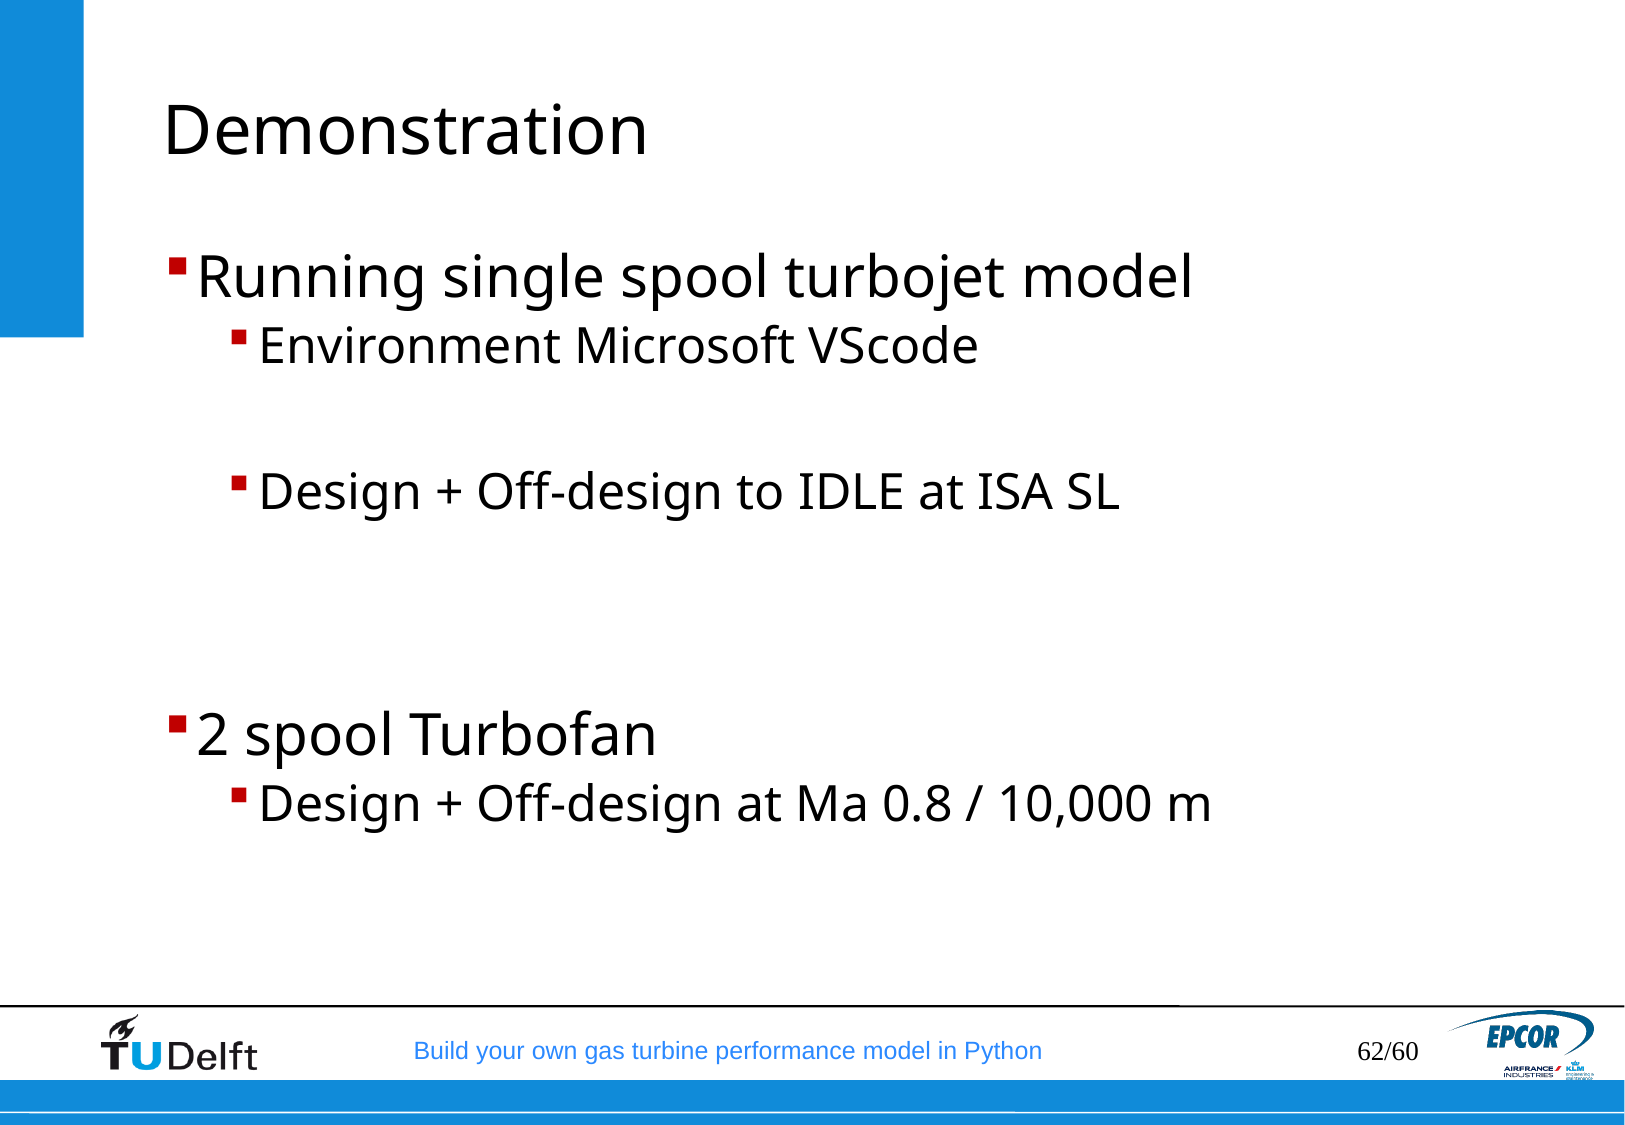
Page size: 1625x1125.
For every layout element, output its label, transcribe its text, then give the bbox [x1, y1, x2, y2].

picture [1447, 1010, 1594, 1080]
picture [1561, 1010, 1594, 1023]
picture [101, 1014, 260, 1072]
list Running single spool turbojet model Environment Microsoft VScode Design + Off-design to IDLE at ISA SL 2 spool Turbofan Design + Off-design at Ma 0.8 / 10,000 m [164, 238, 1524, 875]
title Demonstration [162, 75, 1524, 179]
